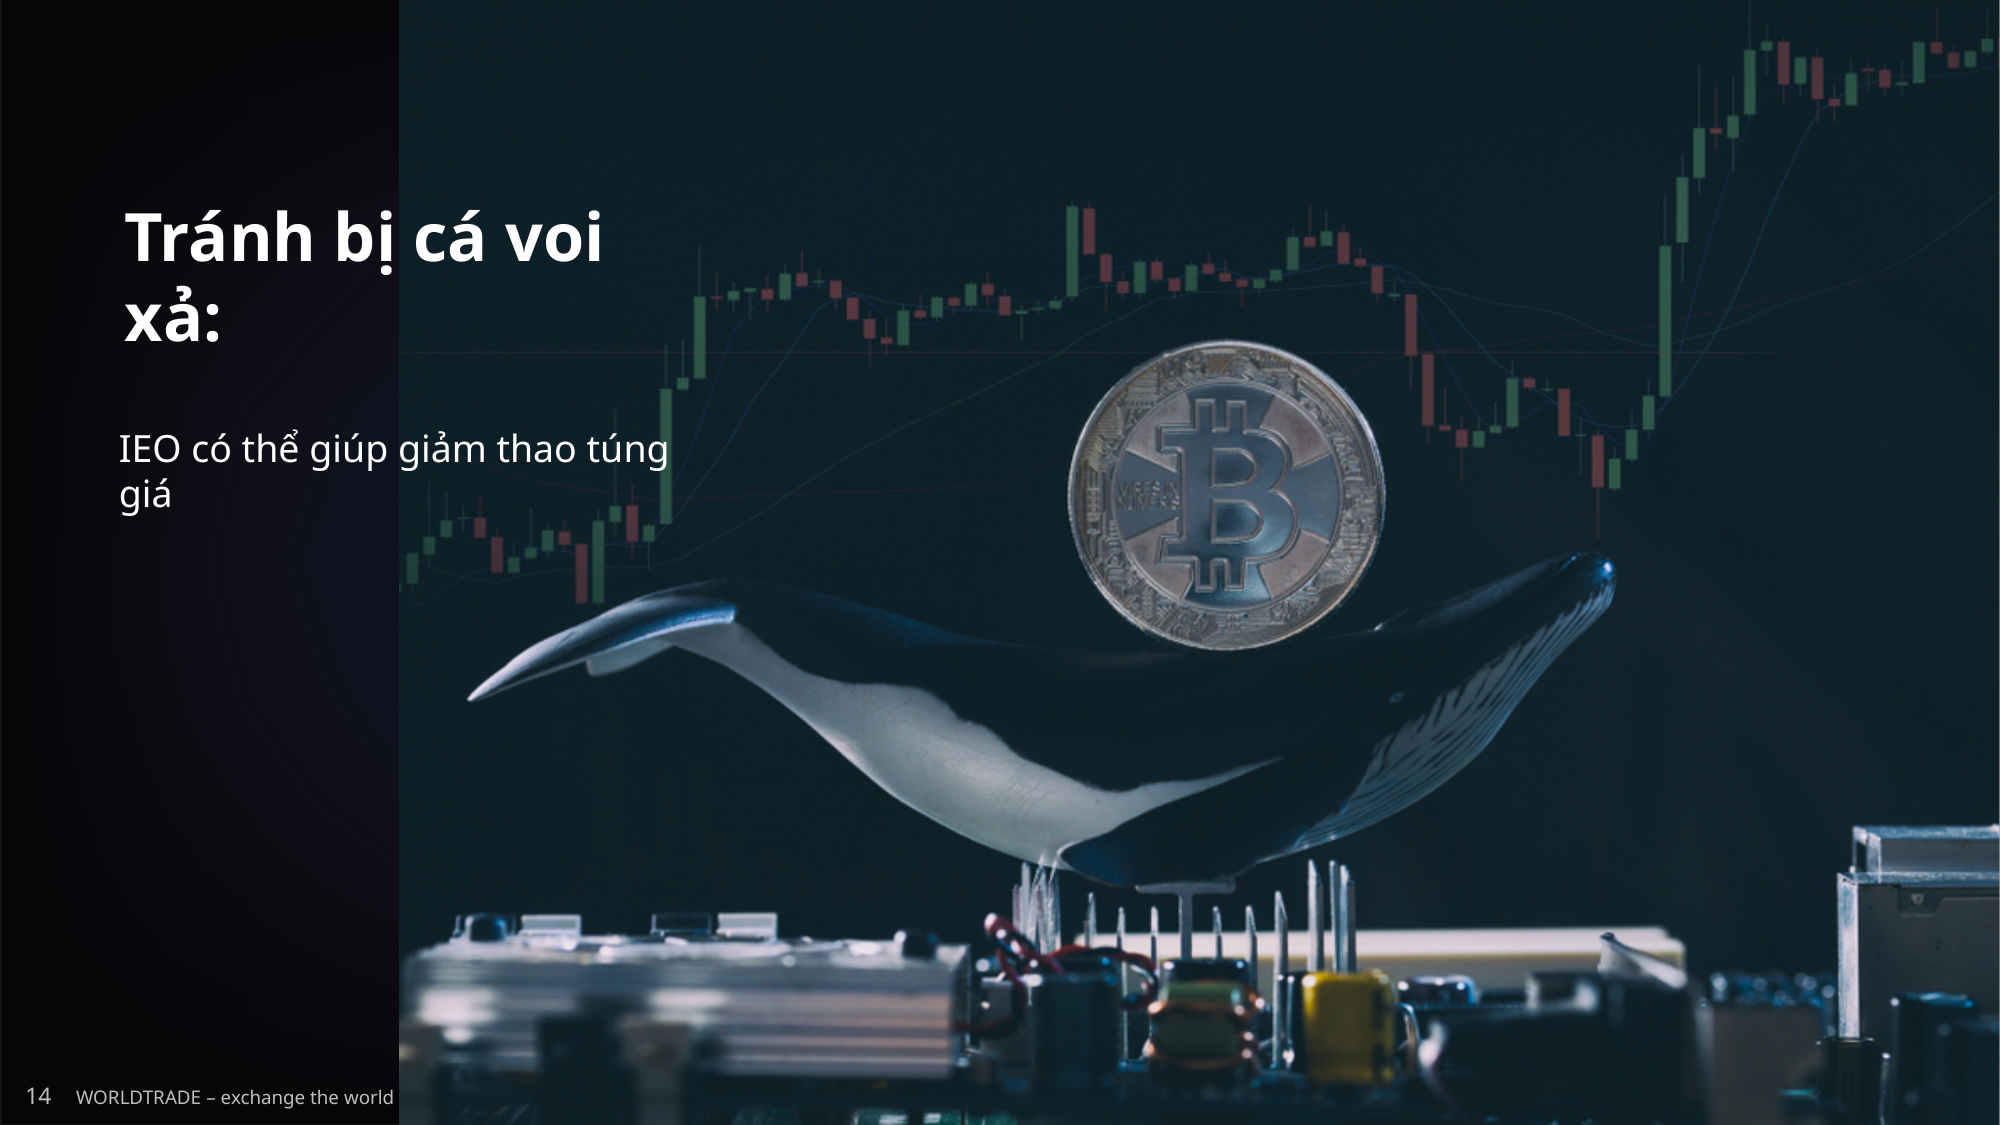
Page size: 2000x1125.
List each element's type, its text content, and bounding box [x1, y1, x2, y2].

picture [0, 0, 2000, 1125]
text_box IEO có thể giúp giảm thao túng giá [118, 424, 394, 515]
text_box Tránh bị cá voi xả: [124, 195, 394, 355]
